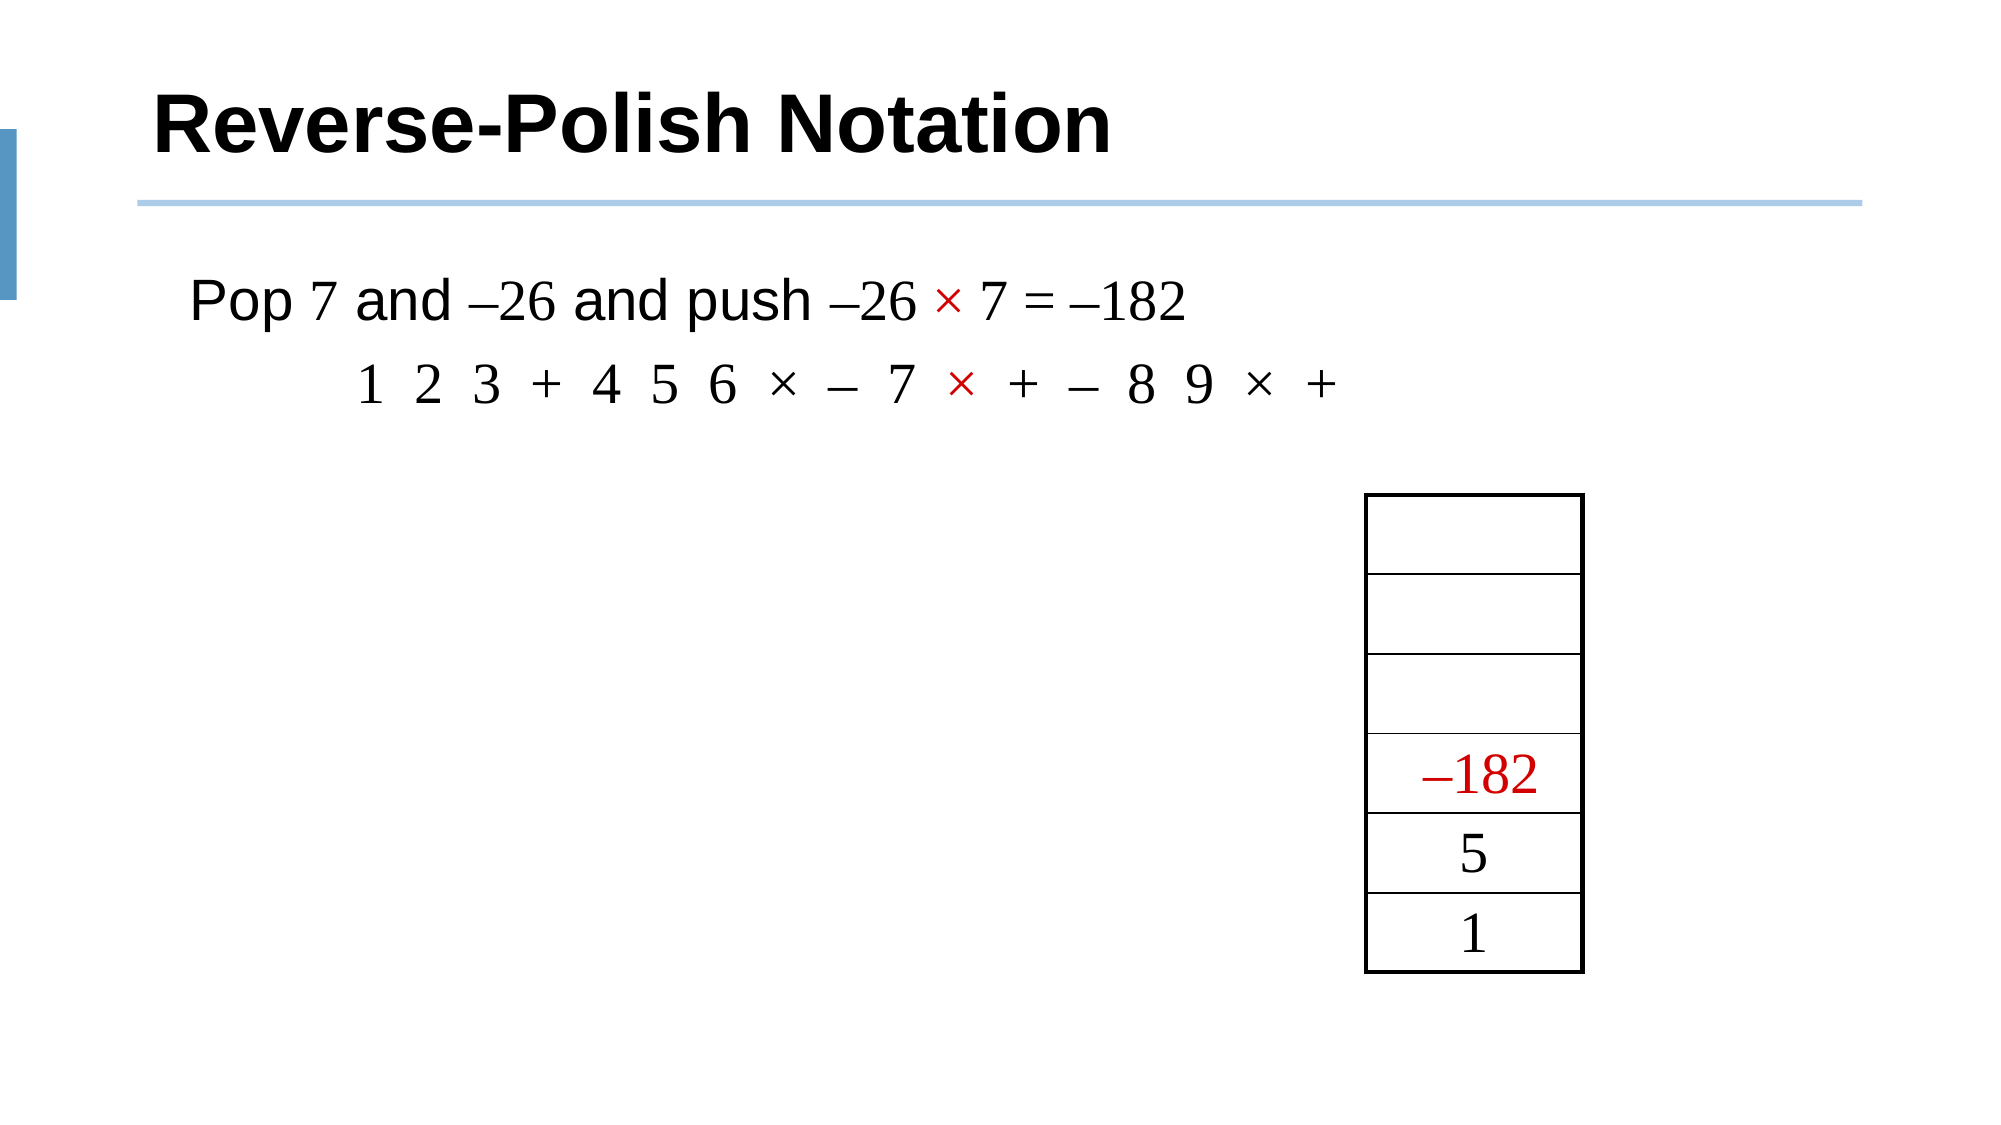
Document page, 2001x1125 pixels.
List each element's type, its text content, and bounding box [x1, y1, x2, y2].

table_cell 1 [1368, 894, 1580, 970]
list Pop 7 and –26 and push –26 × 7 = –182 1 2 3 + 4 5 6 × – 7 × + – 8 9 × + [137, 262, 1675, 1005]
table_header [1368, 497, 1580, 573]
table_cell [1368, 655, 1580, 733]
table_cell [1368, 575, 1580, 653]
title Reverse-Polish Notation [137, 42, 1863, 208]
table_cell 5 [1368, 814, 1580, 892]
table_cell –182 [1368, 734, 1580, 812]
